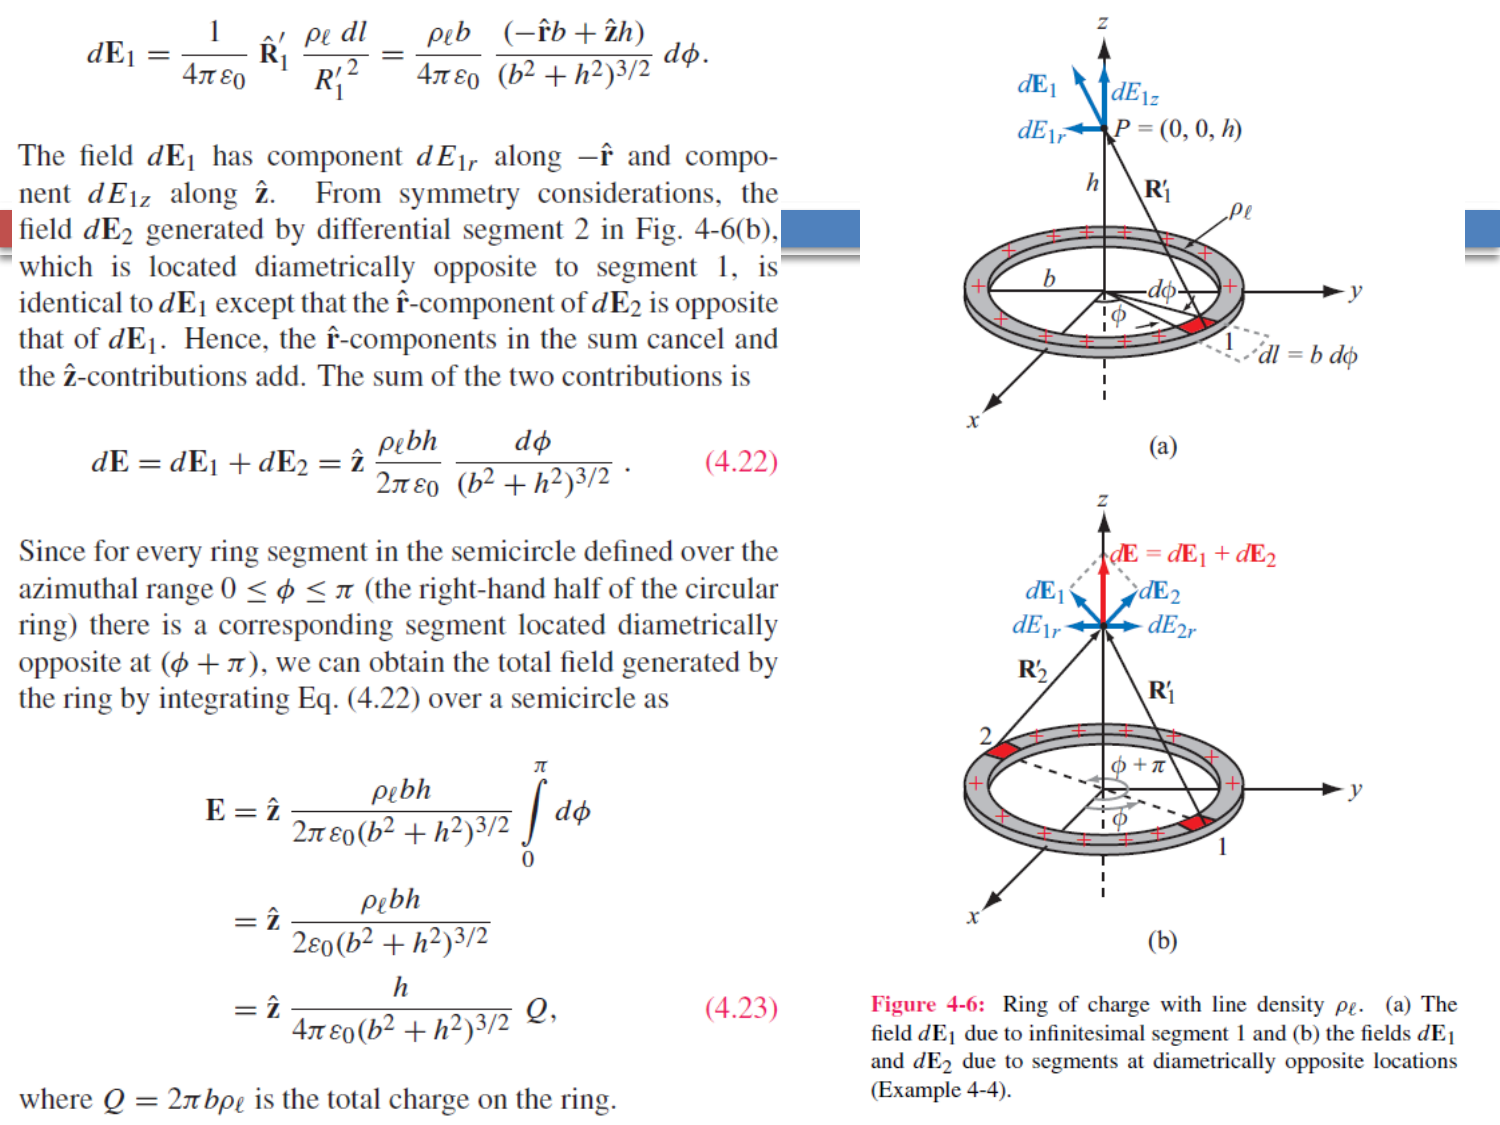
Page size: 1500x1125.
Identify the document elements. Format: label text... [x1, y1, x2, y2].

picture [12, 12, 781, 1125]
picture [859, 12, 1466, 1113]
slide_number 12 [0, 208, 6, 249]
